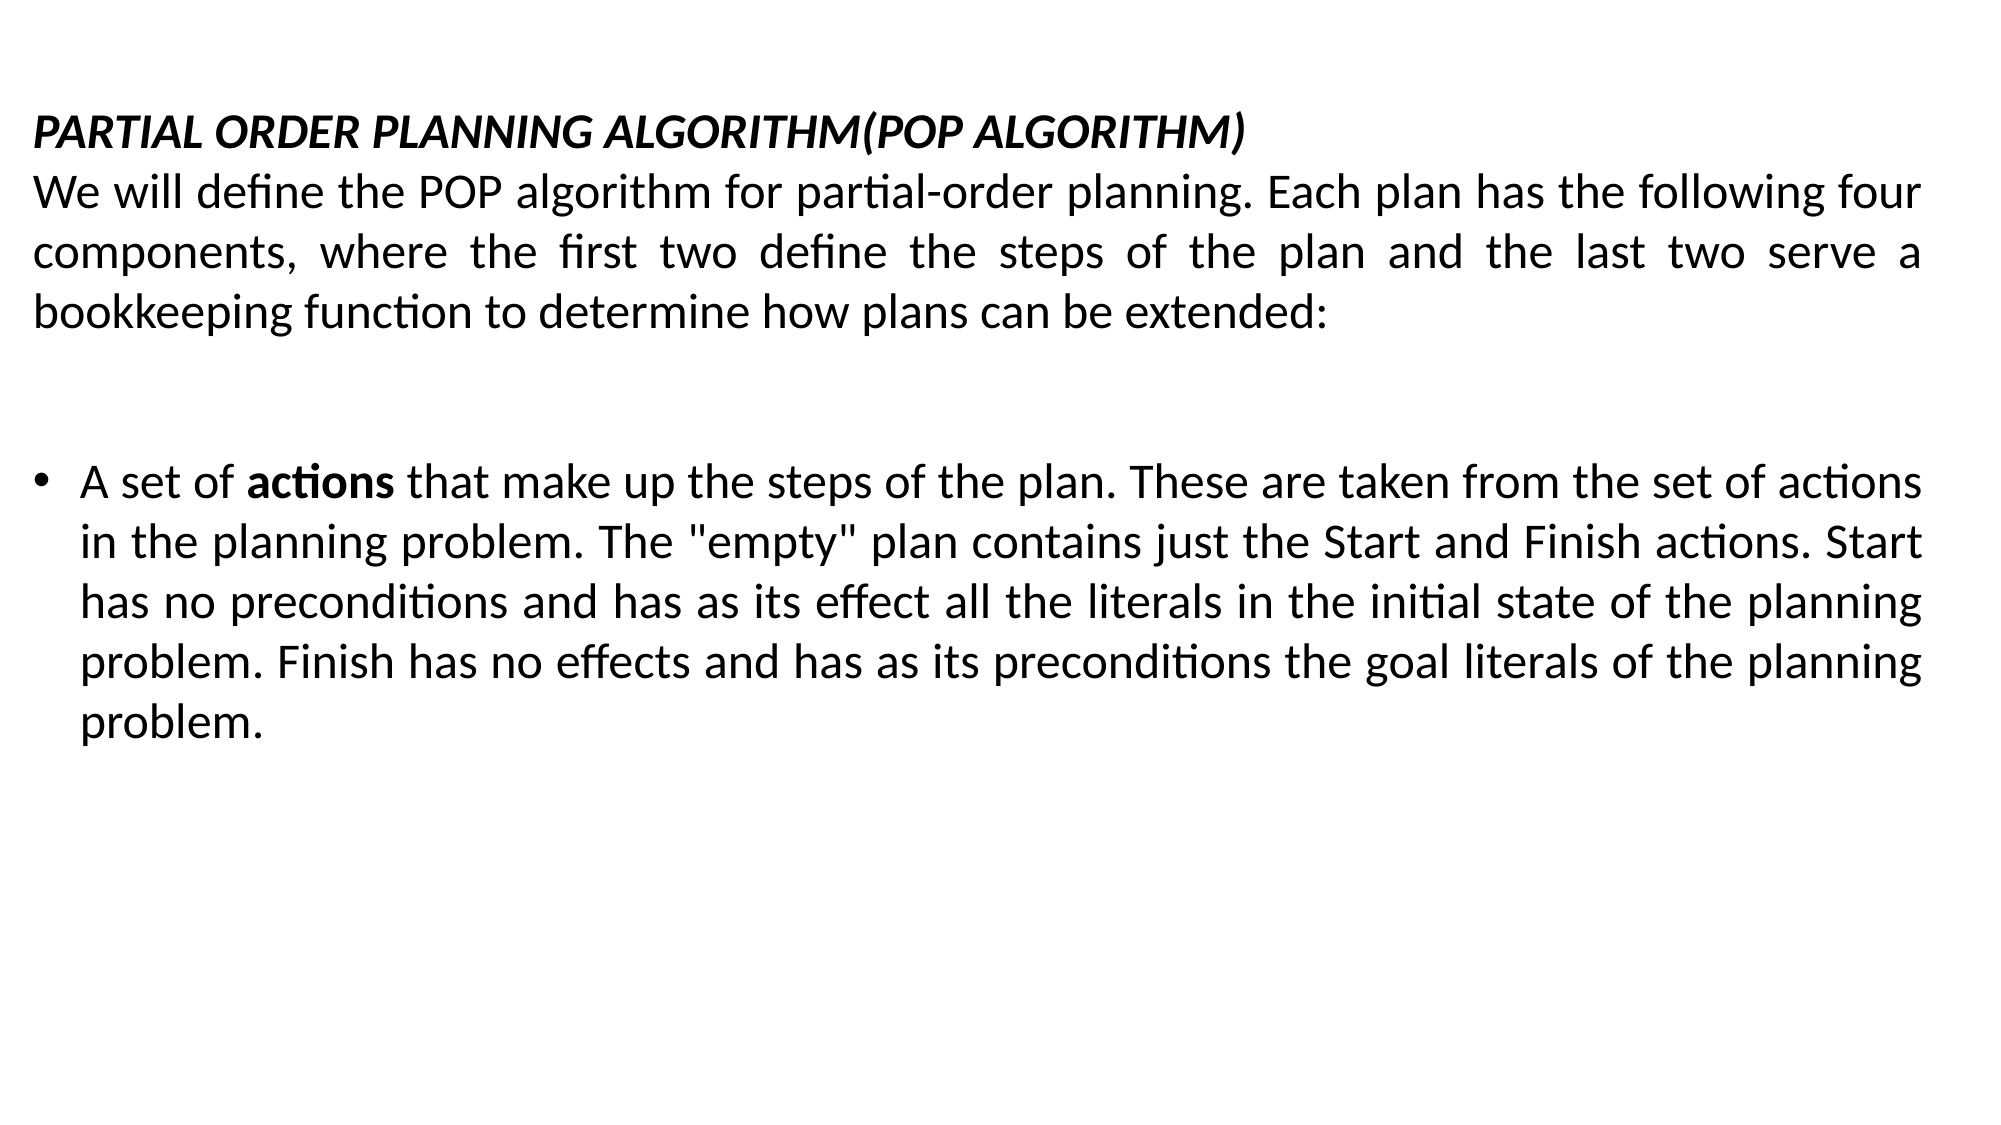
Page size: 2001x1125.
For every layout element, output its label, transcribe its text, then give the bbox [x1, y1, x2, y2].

text_box [348, 479, 379, 576]
text_box PARTIAL ORDER PLANNING ALGORITHM(POP ALGORITHM) We will define the POP algorithm for partial-order planning. Each plan has the following four components, where the first two define the steps of the plan and the last two serve a bookkeeping function to determine how plans can be extended: A set of actions that make up the steps of the plan. These are taken from the set of actions in the planning problem. The "empty" plan contains just the Start and Finish actions. Start has no preconditions and has as its effect all the literals in the initial state of the planning problem. Finish has no effects and has as its preconditions the goal literals of the planning problem. [18, 31, 1939, 870]
